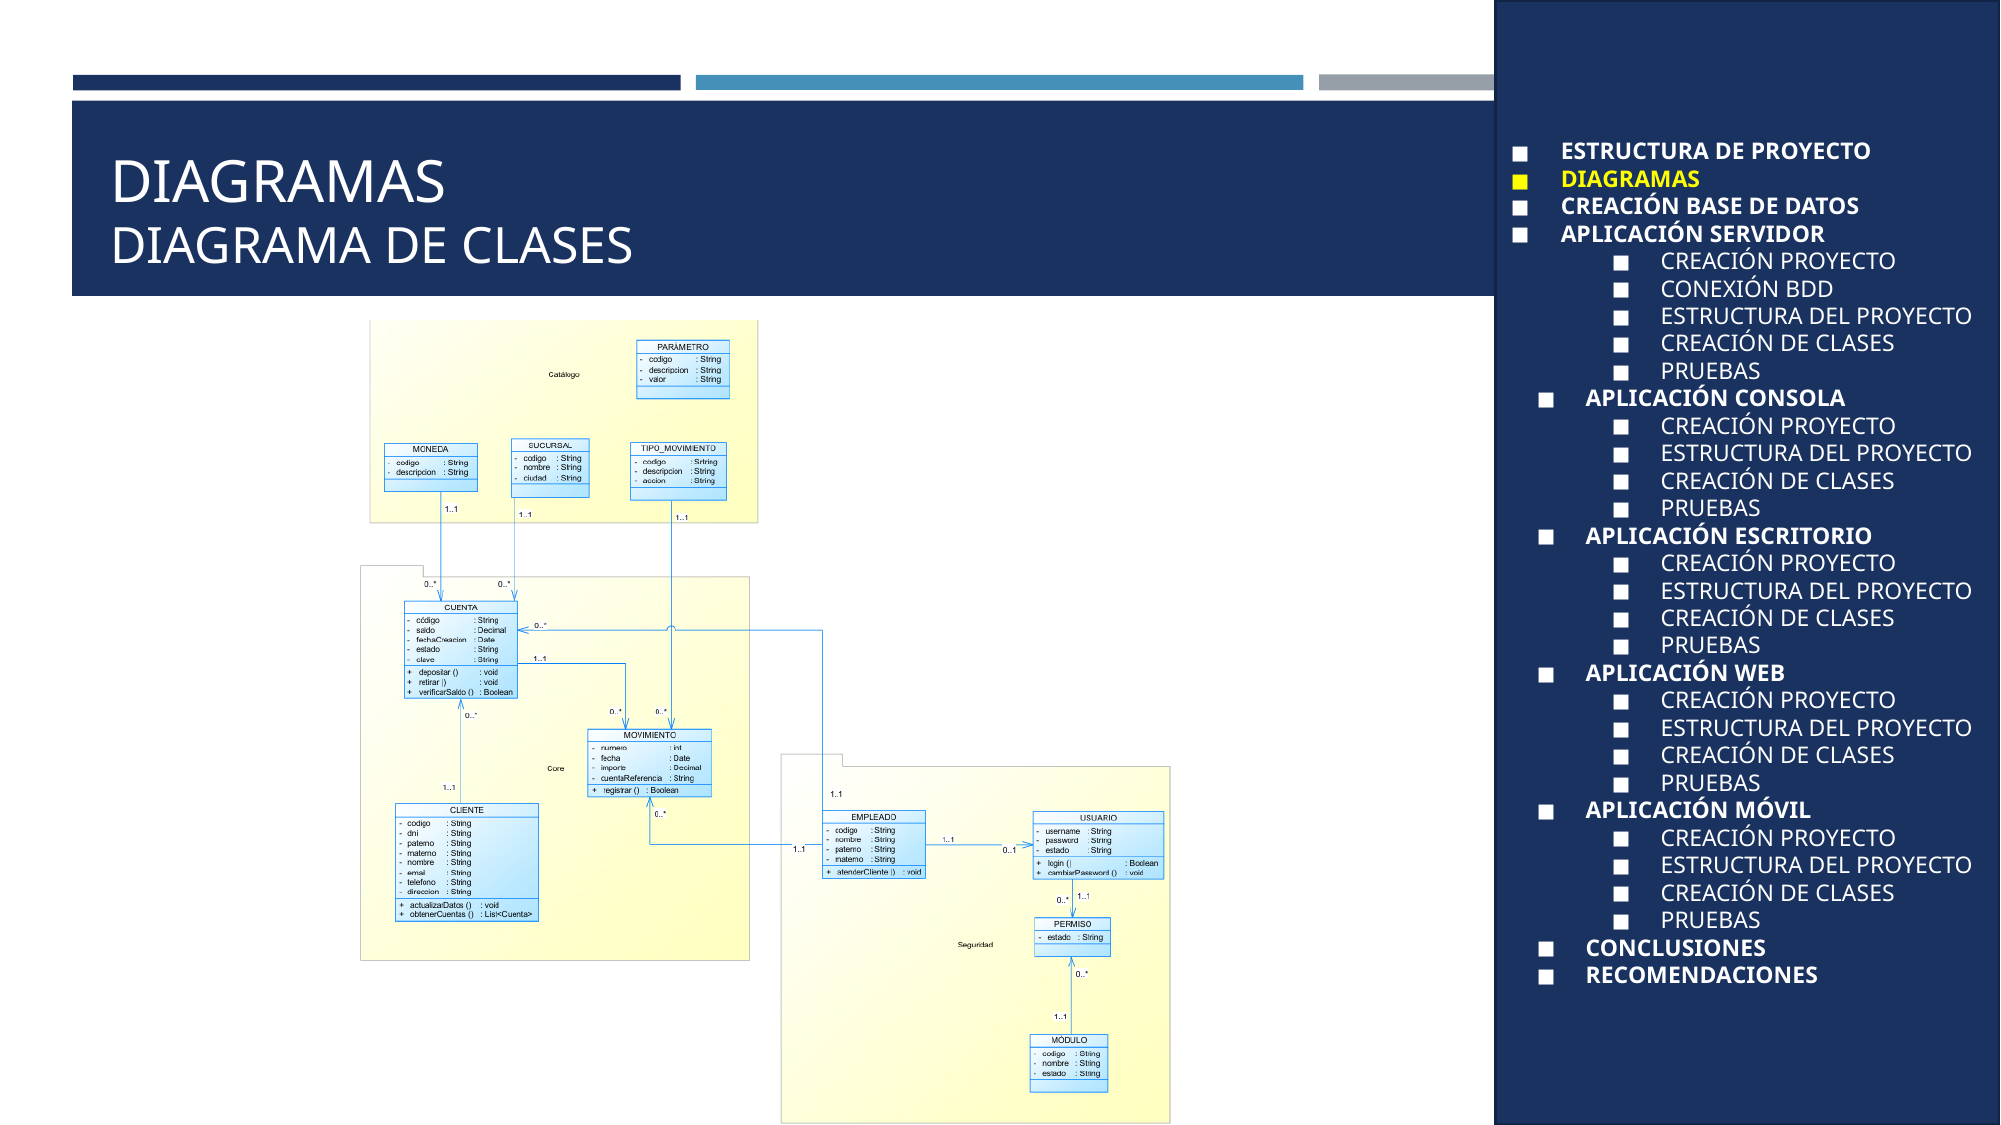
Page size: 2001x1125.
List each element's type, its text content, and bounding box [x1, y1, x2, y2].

picture [335, 320, 1178, 1125]
text_box ESTRUCTURA DE PROYECTO DIAGRAMAS CREACIÓN BASE DE DATOS APLICACIÓN SERVIDOR CREACIÓN PROYECTO CONEXIÓN BDD ESTRUCTURA DEL PROYECTO CREACIÓN DE CLASES PRUEBAS APLICACIÓN CONSOLA CREACIÓN PROYECTO ESTRUCTURA DEL PROYECTO CREACIÓN DE CLASES PRUEBAS APLICACIÓN ESCRITORIO CREACIÓN PROYECTO ESTRUCTURA DEL PROYECTO CREACIÓN DE CLASES PRUEBAS APLICACIÓN WEB CREACIÓN PROYECTO ESTRUCTURA DEL PROYECTO CREACIÓN DE CLASES PRUEBAS APLICACIÓN MÓVIL CREACIÓN PROYECTO ESTRUCTURA DEL PROYECTO CREACIÓN DE CLASES PRUEBAS CONCLUSIONES RECOMENDACIONES [1495, 0, 2000, 1125]
title DIAGRAMAS DIAGRAMA DE CLASES [95, 115, 1486, 282]
